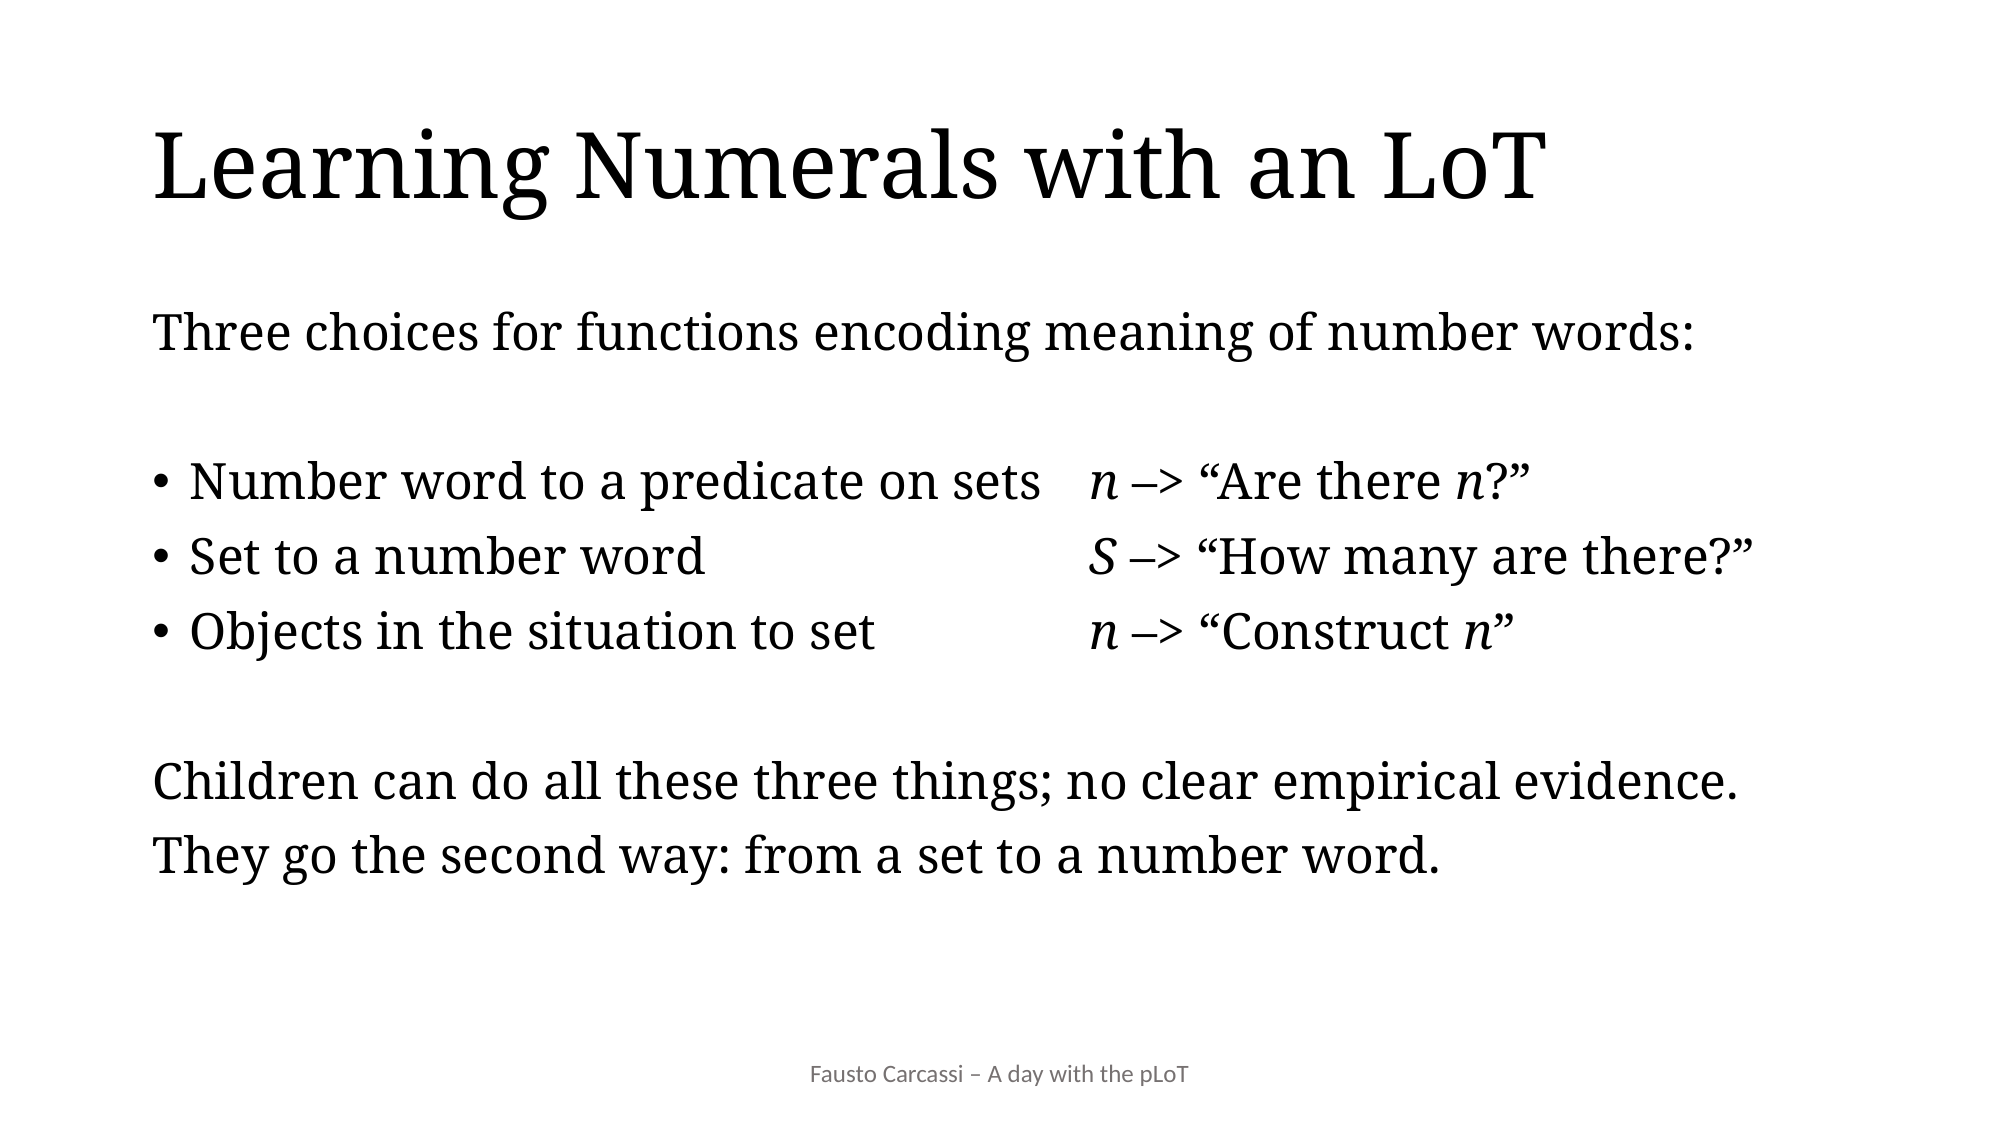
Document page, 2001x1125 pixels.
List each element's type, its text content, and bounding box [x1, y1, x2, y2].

footer Fausto Carcassi – A day with the pLoT [662, 1042, 1338, 1103]
list Three choices for functions encoding meaning of number words: Number word to a predicate on sets n –> “Are there n?” Set to a number word S –> “How many are there?” Objects in the situation to set n –> “Construct n” Children can do all these three things; no clear empirical evidence. They go the second way: from a set to a number word. [137, 299, 1900, 1014]
title Learning Numerals with an LoT [137, 59, 1863, 278]
